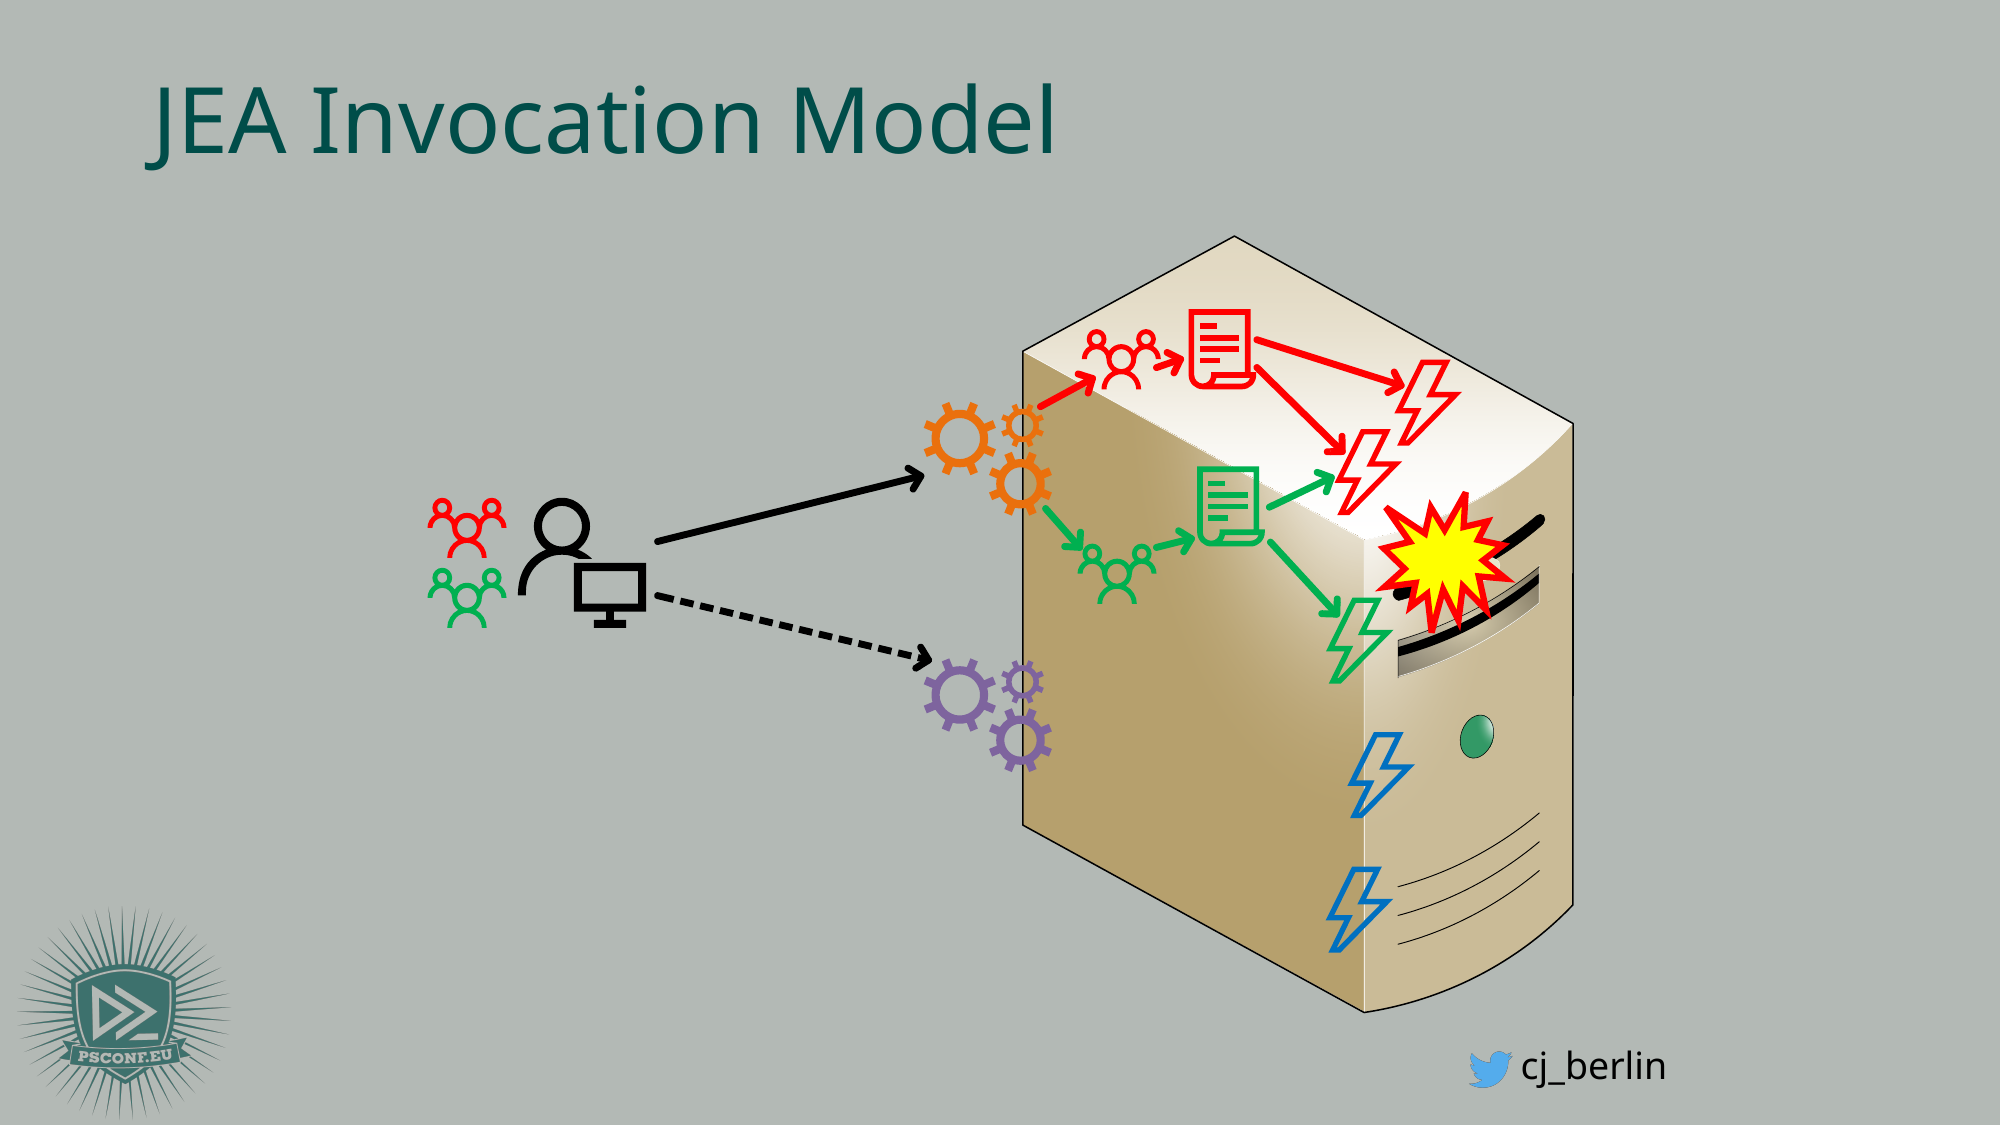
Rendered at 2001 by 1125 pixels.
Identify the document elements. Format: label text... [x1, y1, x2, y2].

footer cj_berlin [1505, 1037, 1863, 1098]
title JEA Invocation Model [137, 59, 1863, 188]
picture [1458, 1037, 1523, 1103]
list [425, 233, 1575, 1014]
